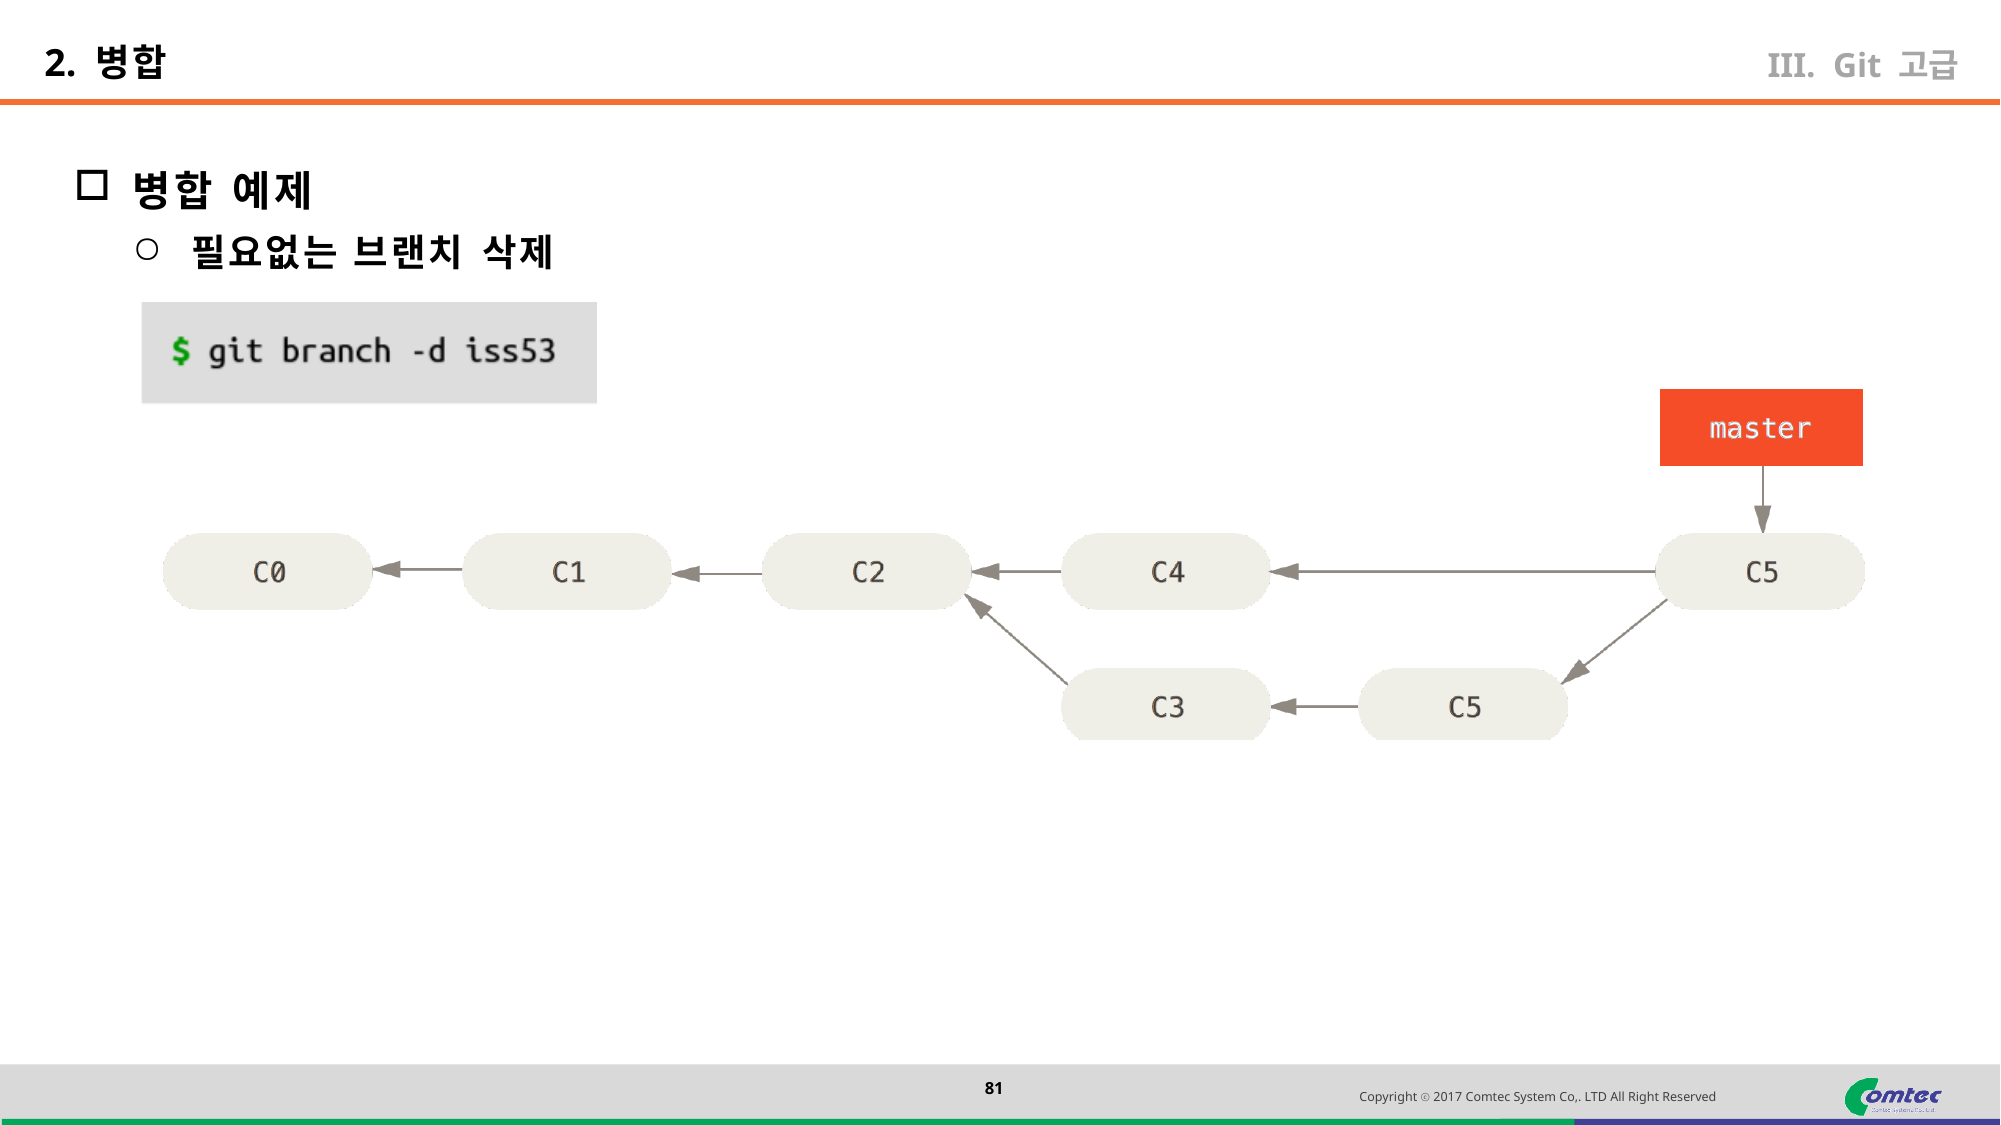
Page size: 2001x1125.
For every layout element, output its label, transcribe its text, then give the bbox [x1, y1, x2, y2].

picture [1842, 1074, 1944, 1118]
list Git 고급 [1158, 28, 1960, 92]
list 2. 병합 [44, 28, 1149, 92]
picture [139, 302, 597, 405]
text_box 병합 예제 필요없는 브랜치 삭제 [71, 147, 663, 275]
text_box [134, 287, 1898, 740]
